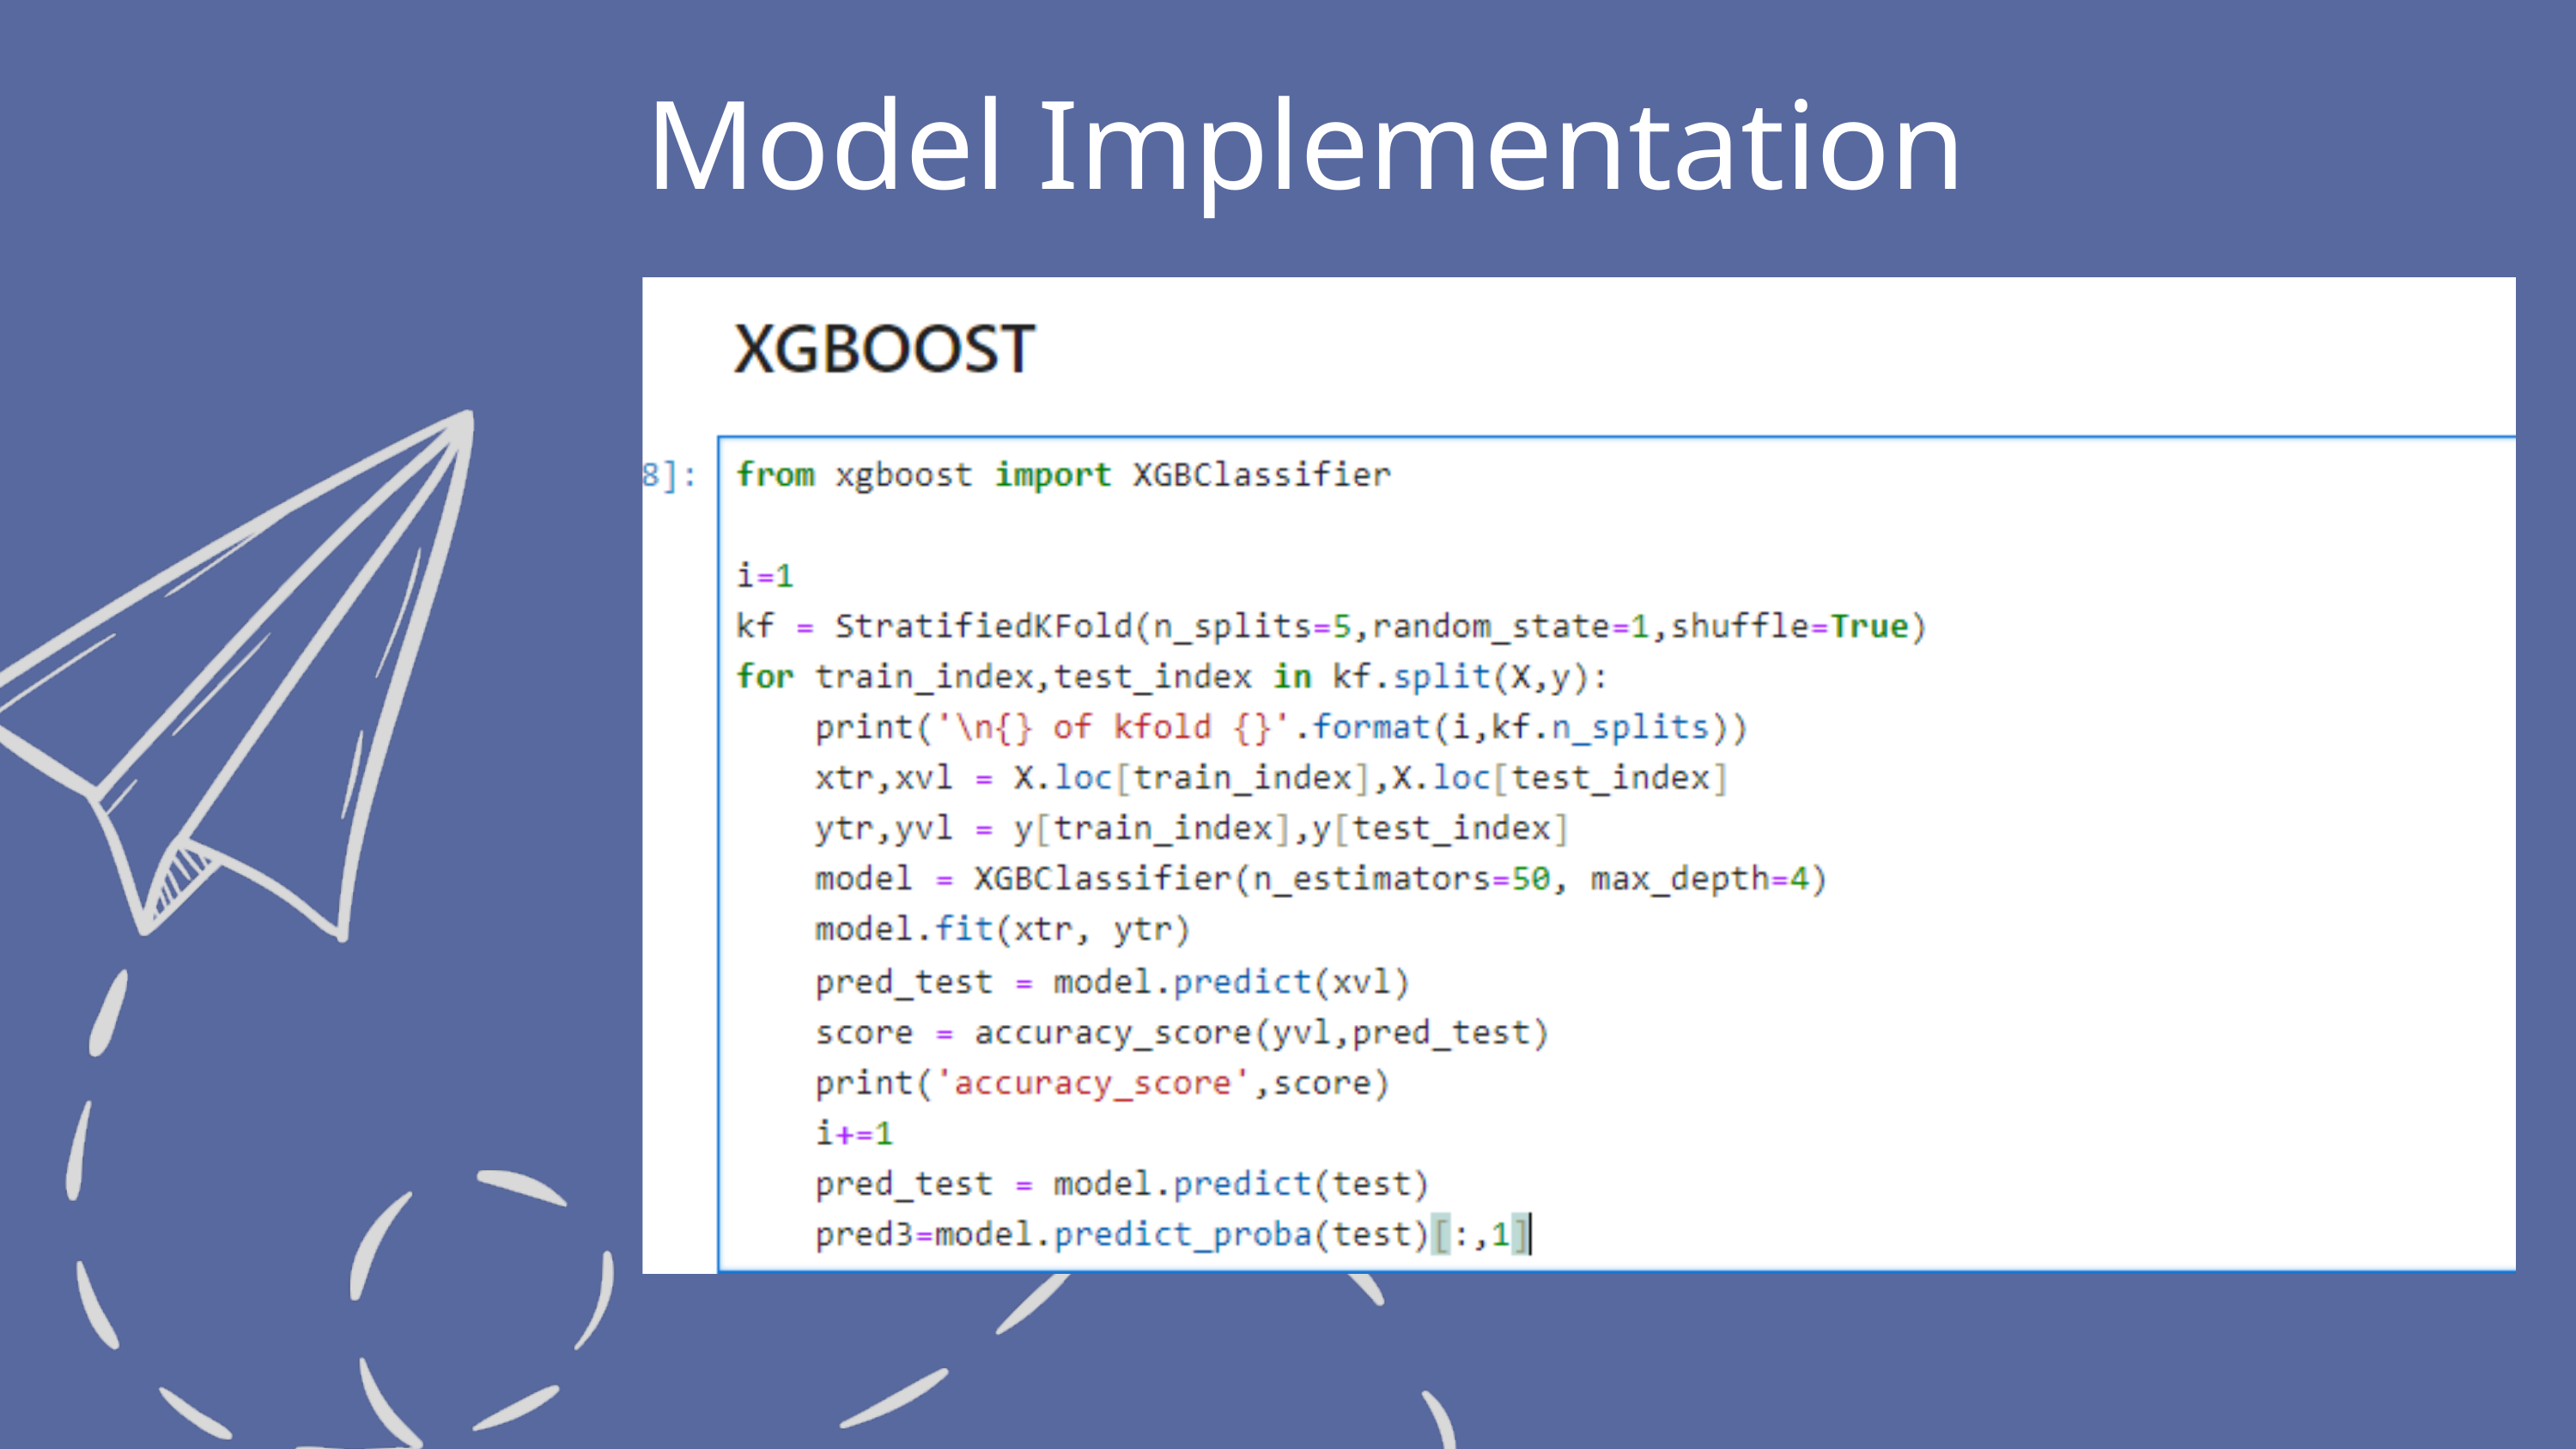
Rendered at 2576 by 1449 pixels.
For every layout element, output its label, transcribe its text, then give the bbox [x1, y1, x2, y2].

text_box [642, 277, 2516, 1274]
text_box Model Implementation [0, 42, 2576, 214]
text_box [0, 409, 1461, 1449]
